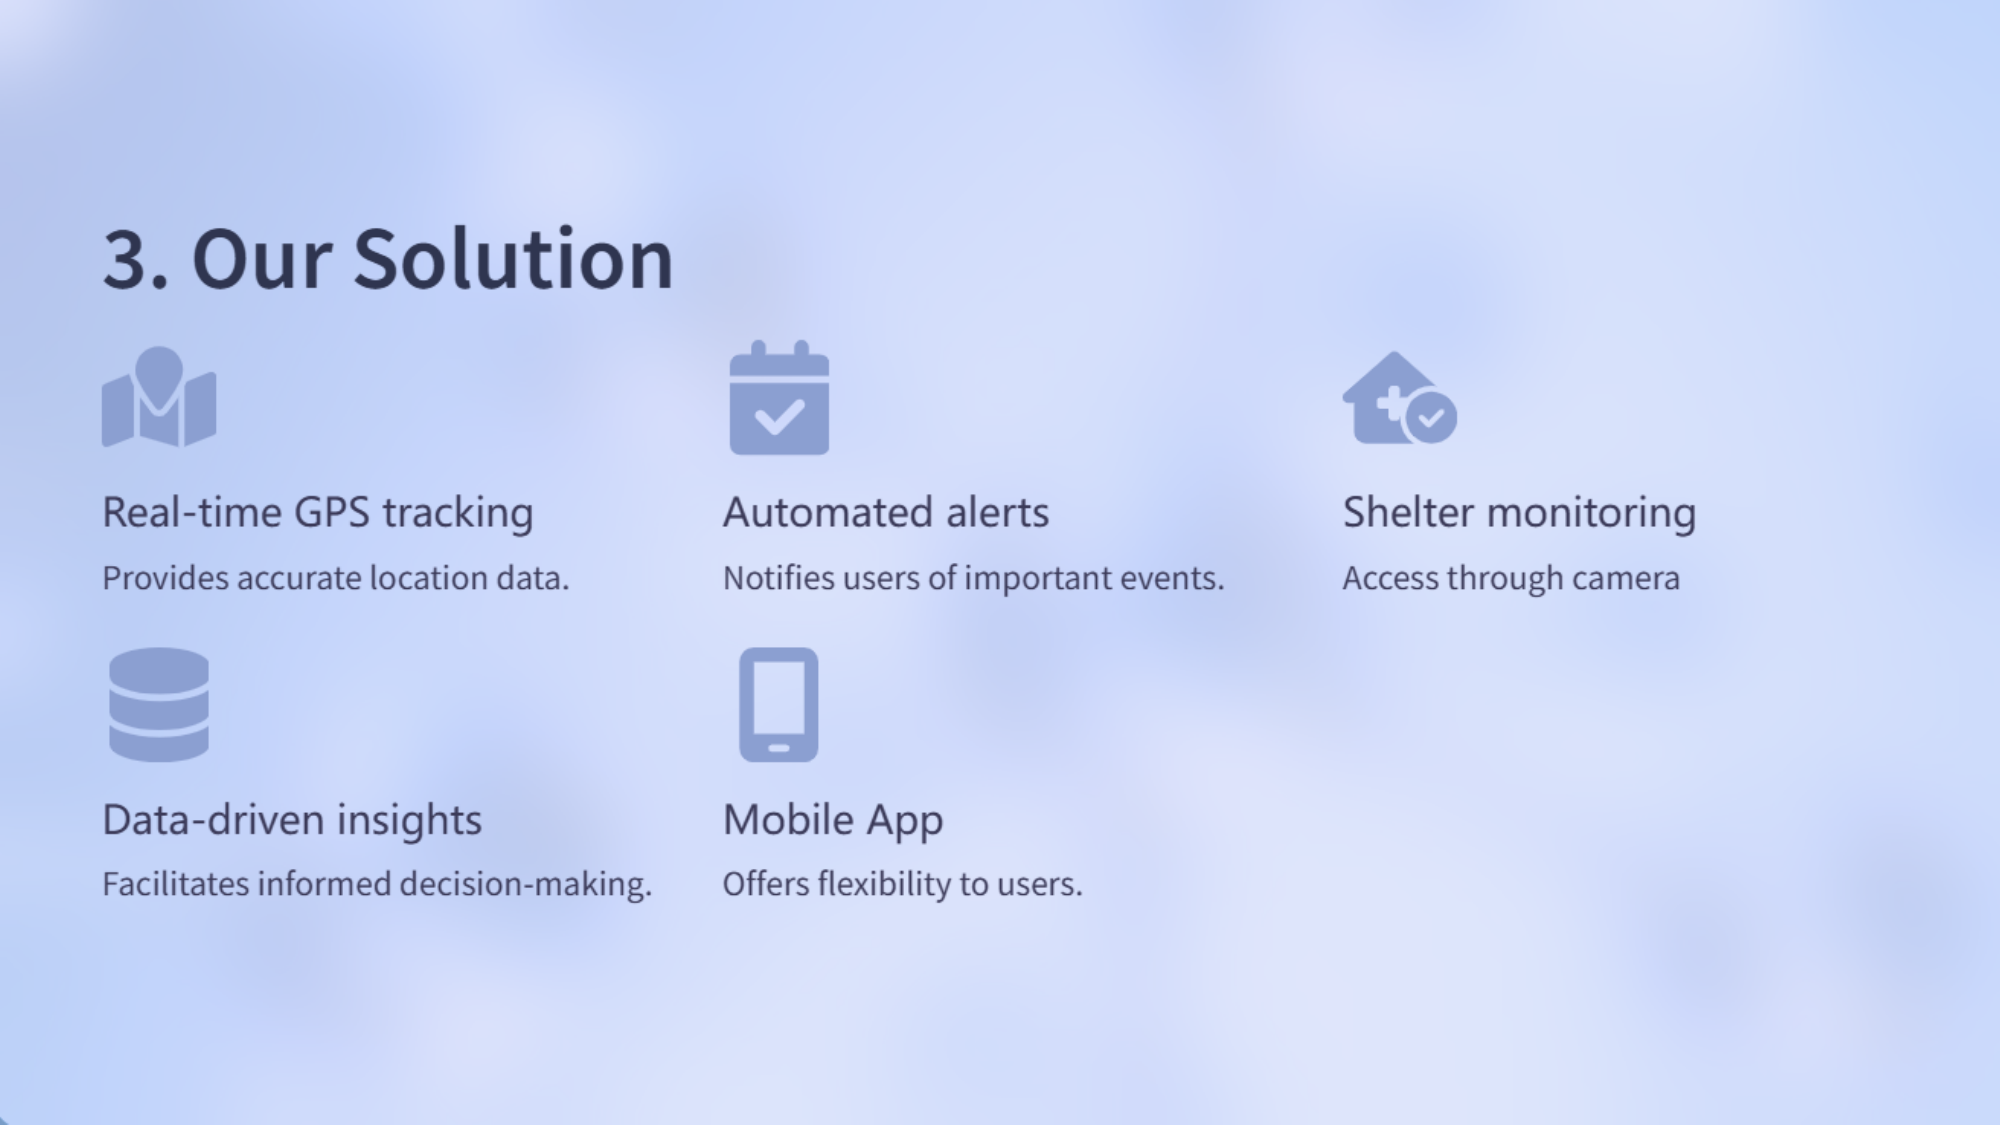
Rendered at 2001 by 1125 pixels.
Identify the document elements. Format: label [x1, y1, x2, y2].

list [0, 0, 2000, 1125]
